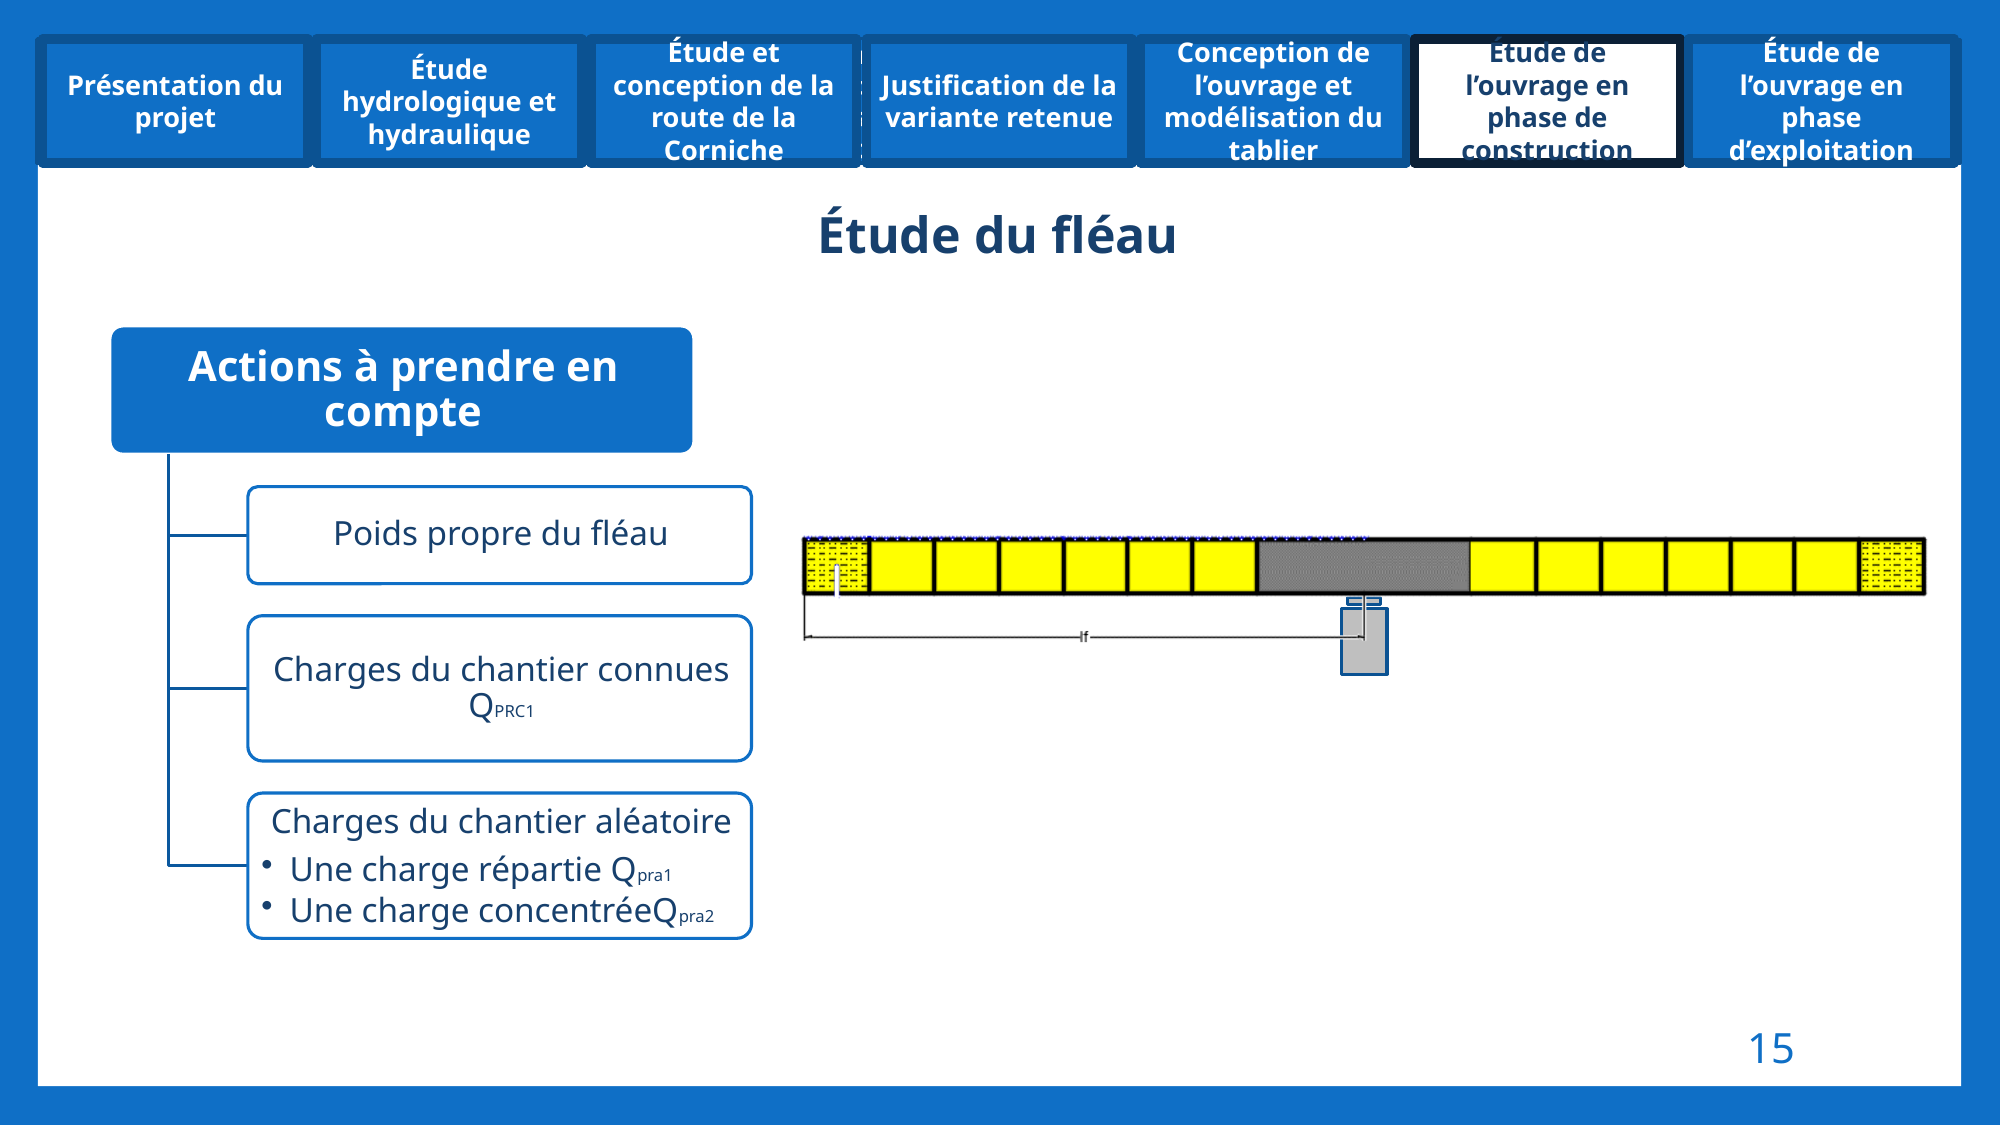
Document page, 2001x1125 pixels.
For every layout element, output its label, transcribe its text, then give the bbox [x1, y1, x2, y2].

text_box Étude du fléau [628, 196, 1368, 272]
text_box Conception de l’ouvrage [1134, 37, 1139, 164]
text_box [62, 325, 820, 940]
text_box Étude de l’ouvrage en phase d’exploitation [1687, 37, 1956, 164]
text_box Modélisation du tablier [1682, 37, 1687, 164]
text_box Justification de la variante retenue [865, 37, 1134, 164]
text_box Conception de l’ouvrage et modélisation du tablier [1139, 37, 1408, 164]
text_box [797, 434, 1939, 695]
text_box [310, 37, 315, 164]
text_box Les hypothèses de calcul [1408, 37, 1413, 164]
text_box Présentation du projet [36, 37, 41, 164]
text_box Étude et conception de la route de la Corniche [589, 37, 858, 164]
text_box DIMENSIONNEMENT DE LA PRÉCONTRAINTE DES FLÉAUX ET ÉTUDE DE LEURS STABILITÉ [35, 38, 1962, 165]
text_box Étude hydrologique et hydraulique [315, 37, 584, 164]
text_box Etude et conception de la route [584, 37, 589, 164]
text_box Présentation du projet [41, 37, 310, 164]
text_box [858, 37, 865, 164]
slide_number 15 [1530, 1020, 1811, 1081]
text_box Étude de l’ouvrage en phase de construction [1413, 37, 1682, 164]
